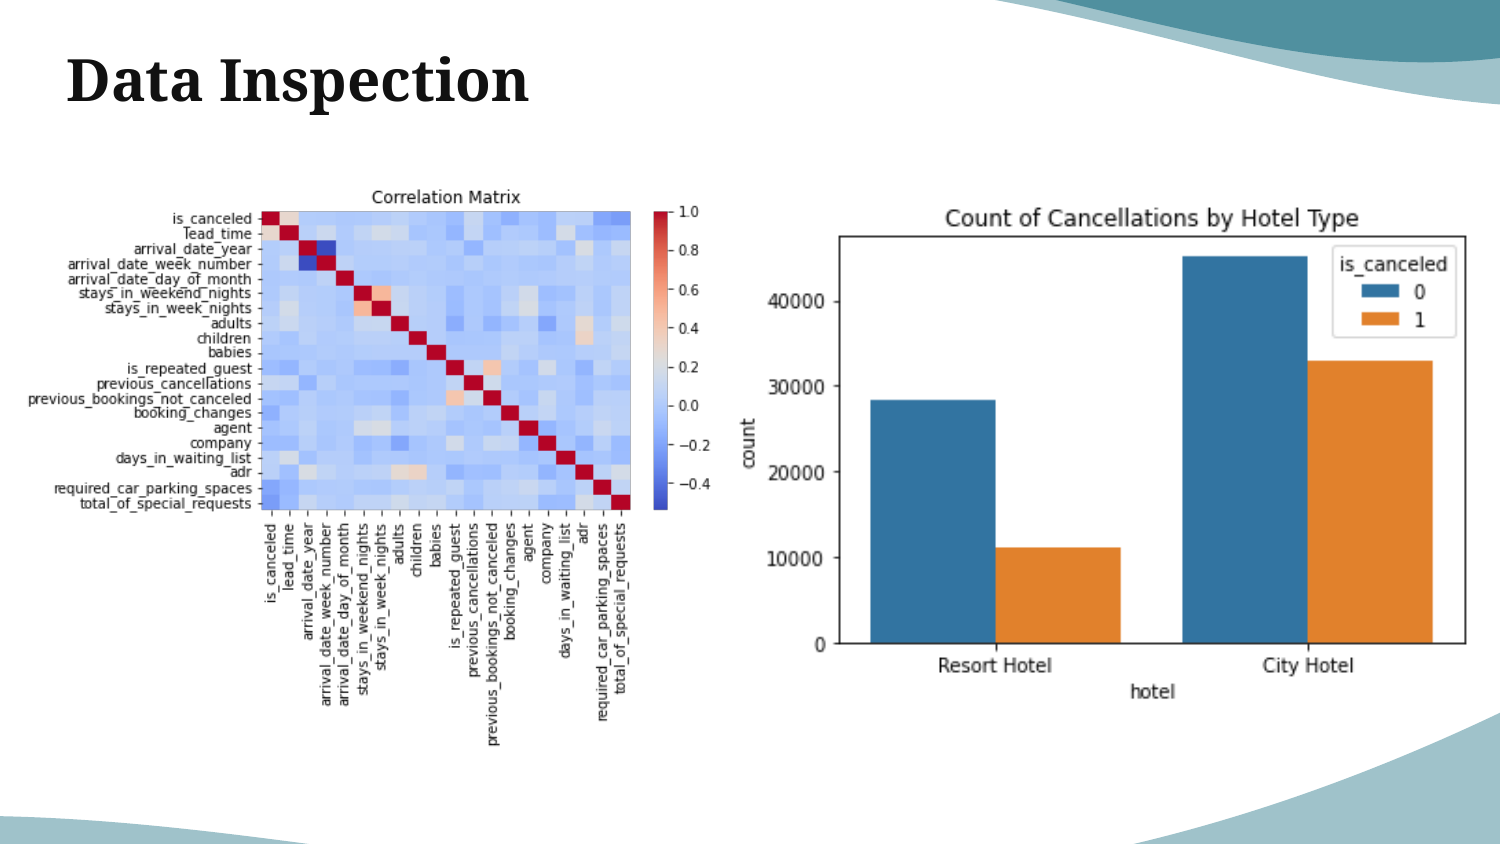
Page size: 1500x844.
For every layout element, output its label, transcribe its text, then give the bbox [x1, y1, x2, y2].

picture [17, 180, 720, 756]
picture [727, 194, 1479, 715]
title Data Inspection [51, 27, 1315, 126]
